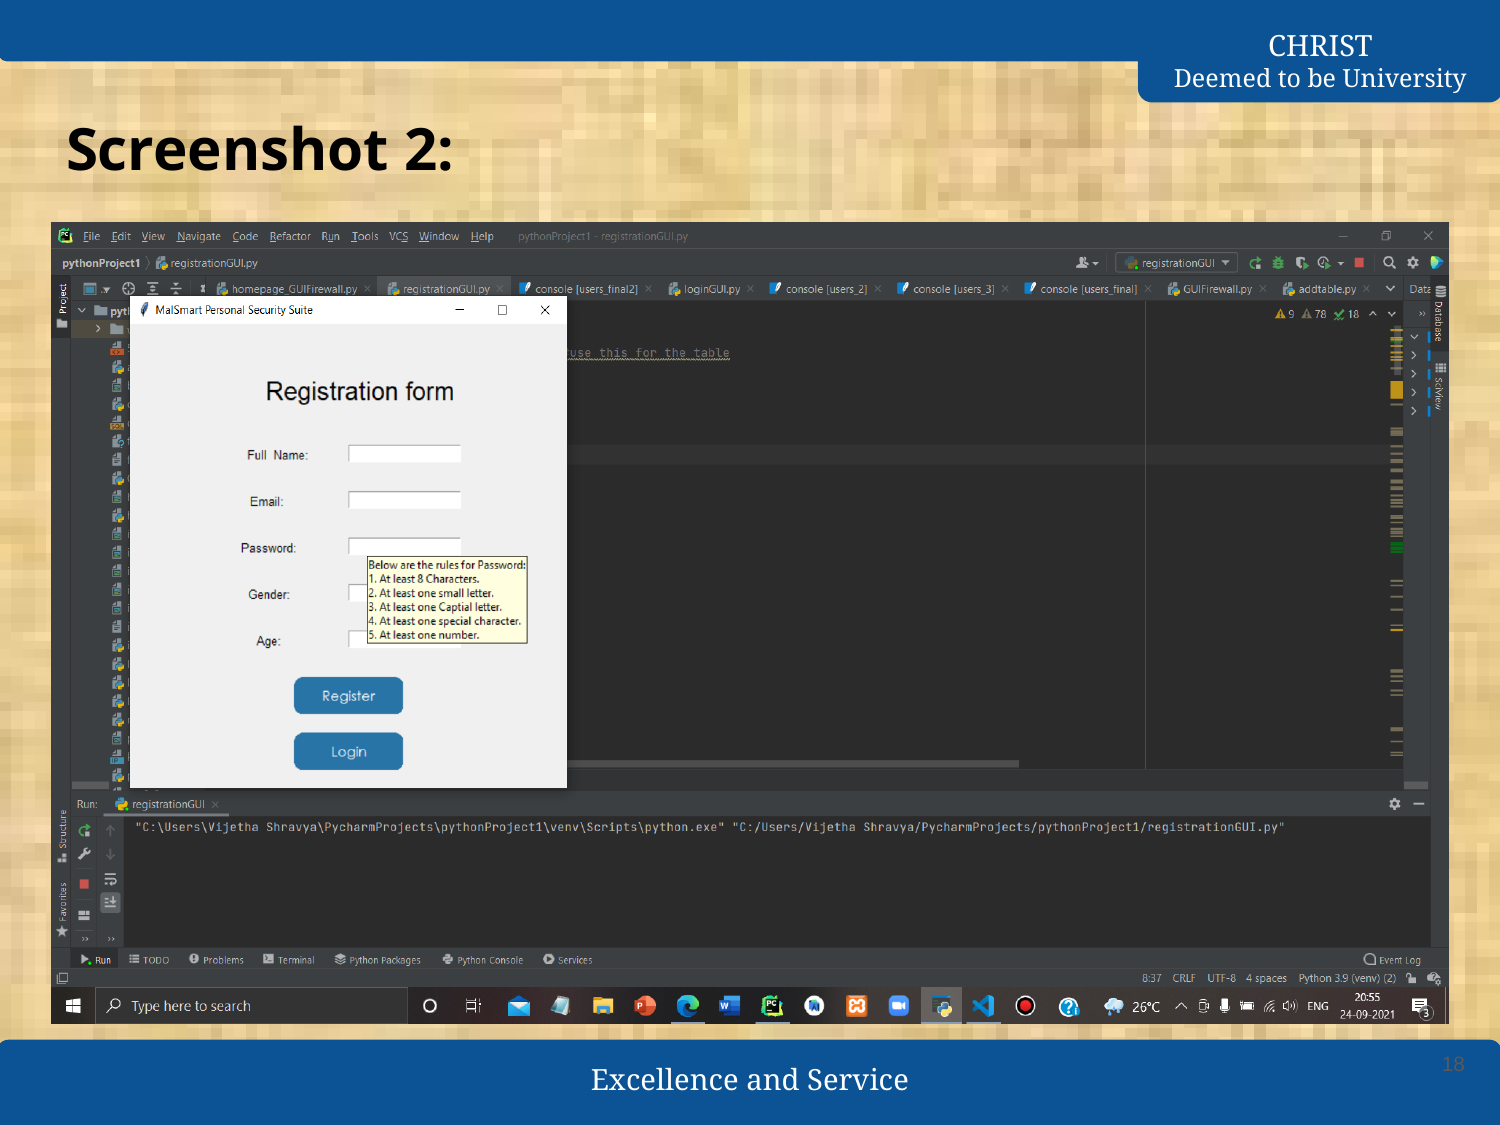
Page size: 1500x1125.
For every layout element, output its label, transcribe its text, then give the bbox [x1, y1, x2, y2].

slide_number ‹#› [1389, 1019, 1480, 1106]
title Screenshot 2: [51, 97, 1449, 221]
picture [0, 59, 1500, 1044]
